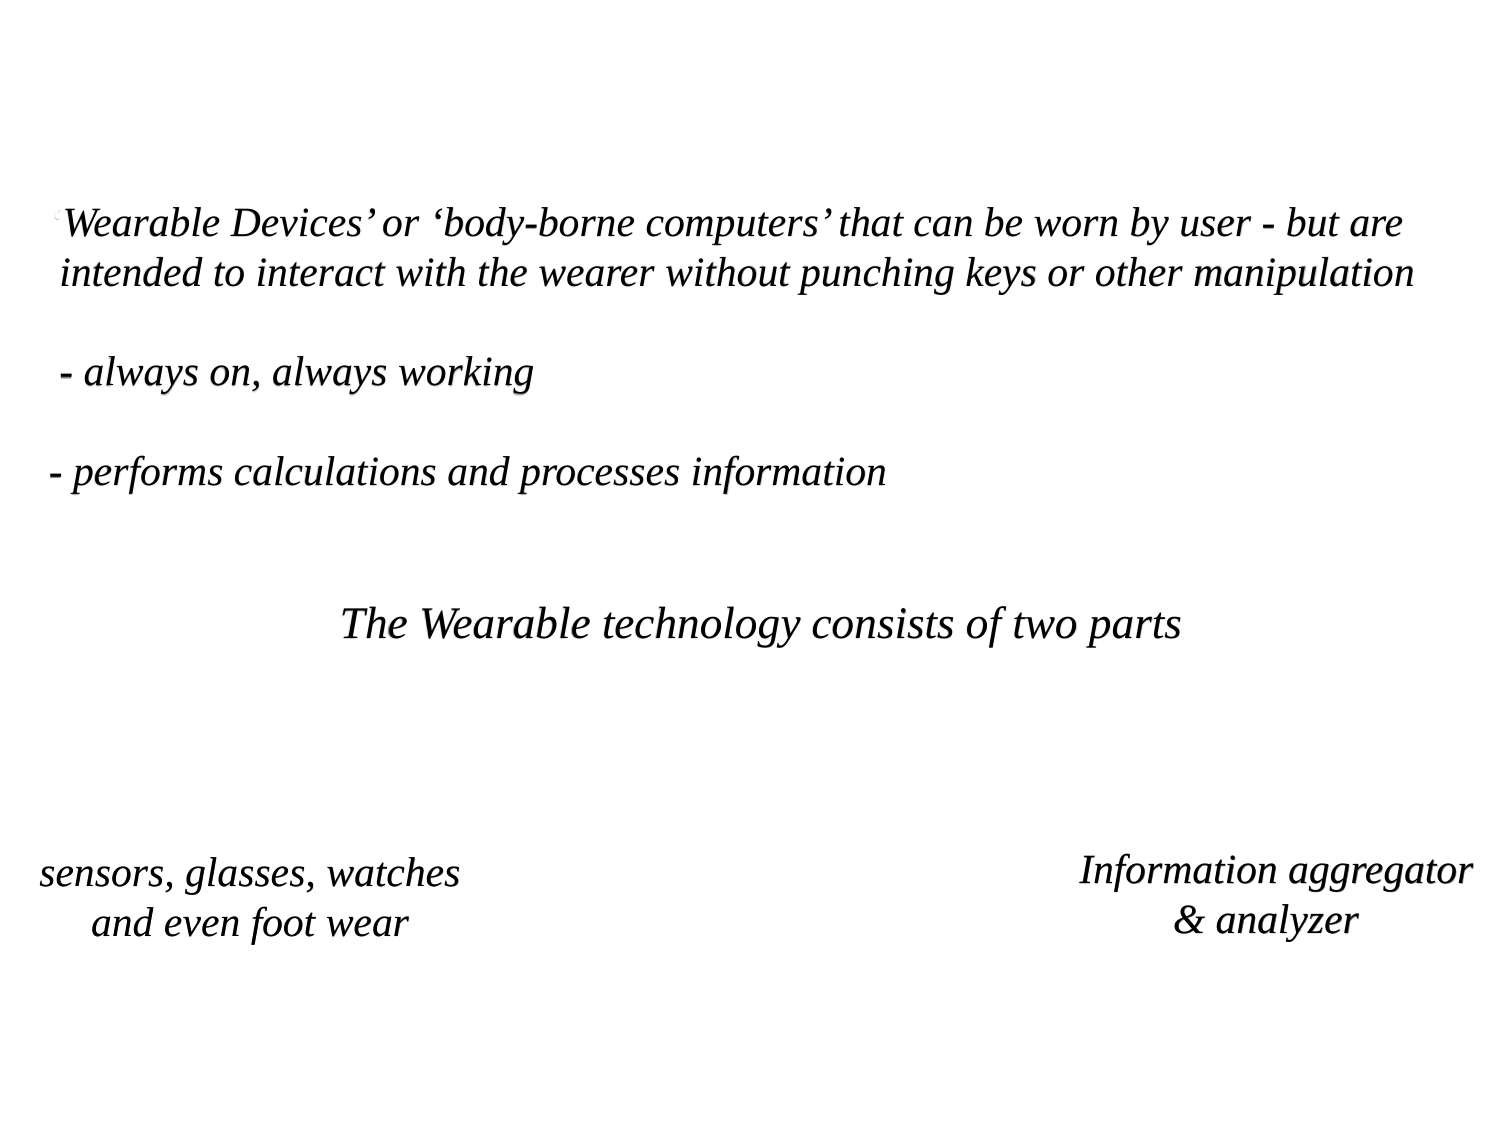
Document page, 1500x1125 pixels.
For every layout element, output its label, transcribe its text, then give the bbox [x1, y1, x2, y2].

text_box Information aggregator & analyzer [935, 835, 1500, 990]
text_box ‘Wearable Devices’ or ‘body-borne computers’ that can be worn by user - but are intended to interact with the wearer without punching keys or other manipulation - always on, always working - performs calculations and processes information The Wearable technology consists of two parts [35, 188, 1488, 992]
text_box What Is Wearable Technology? [23, 21, 1479, 264]
text_box sensors, glasses, watches and even foot wear [21, 838, 479, 991]
